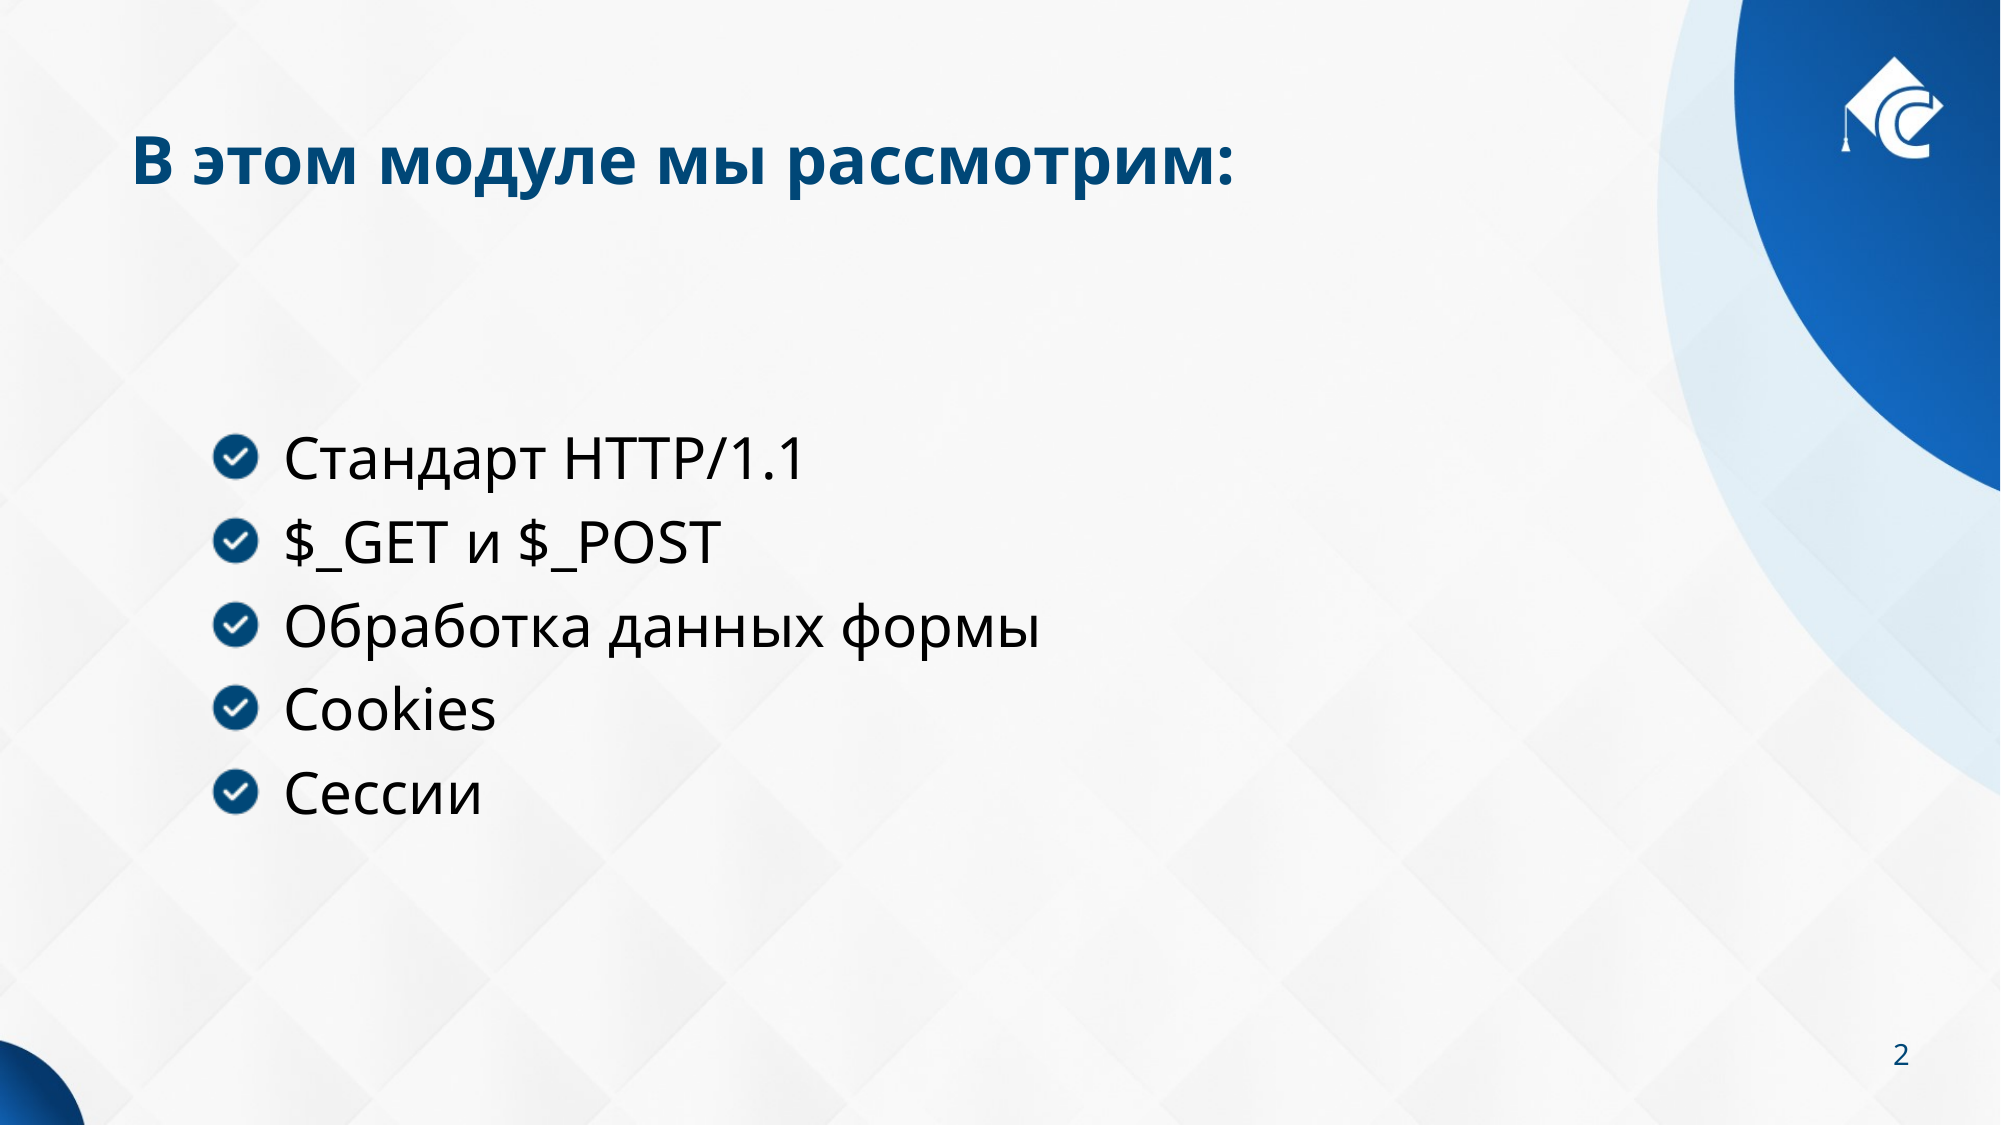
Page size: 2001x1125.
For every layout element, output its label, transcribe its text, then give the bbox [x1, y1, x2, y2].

slide_number 2 [1806, 1026, 1925, 1086]
title В этом модуле мы рассмотрим: [115, 59, 1652, 267]
picture [0, 0, 2001, 1125]
list Стандарт HTTP/1.1 $_GET и $_POST Обработка данных формы Cookies Сессии [194, 421, 1730, 853]
